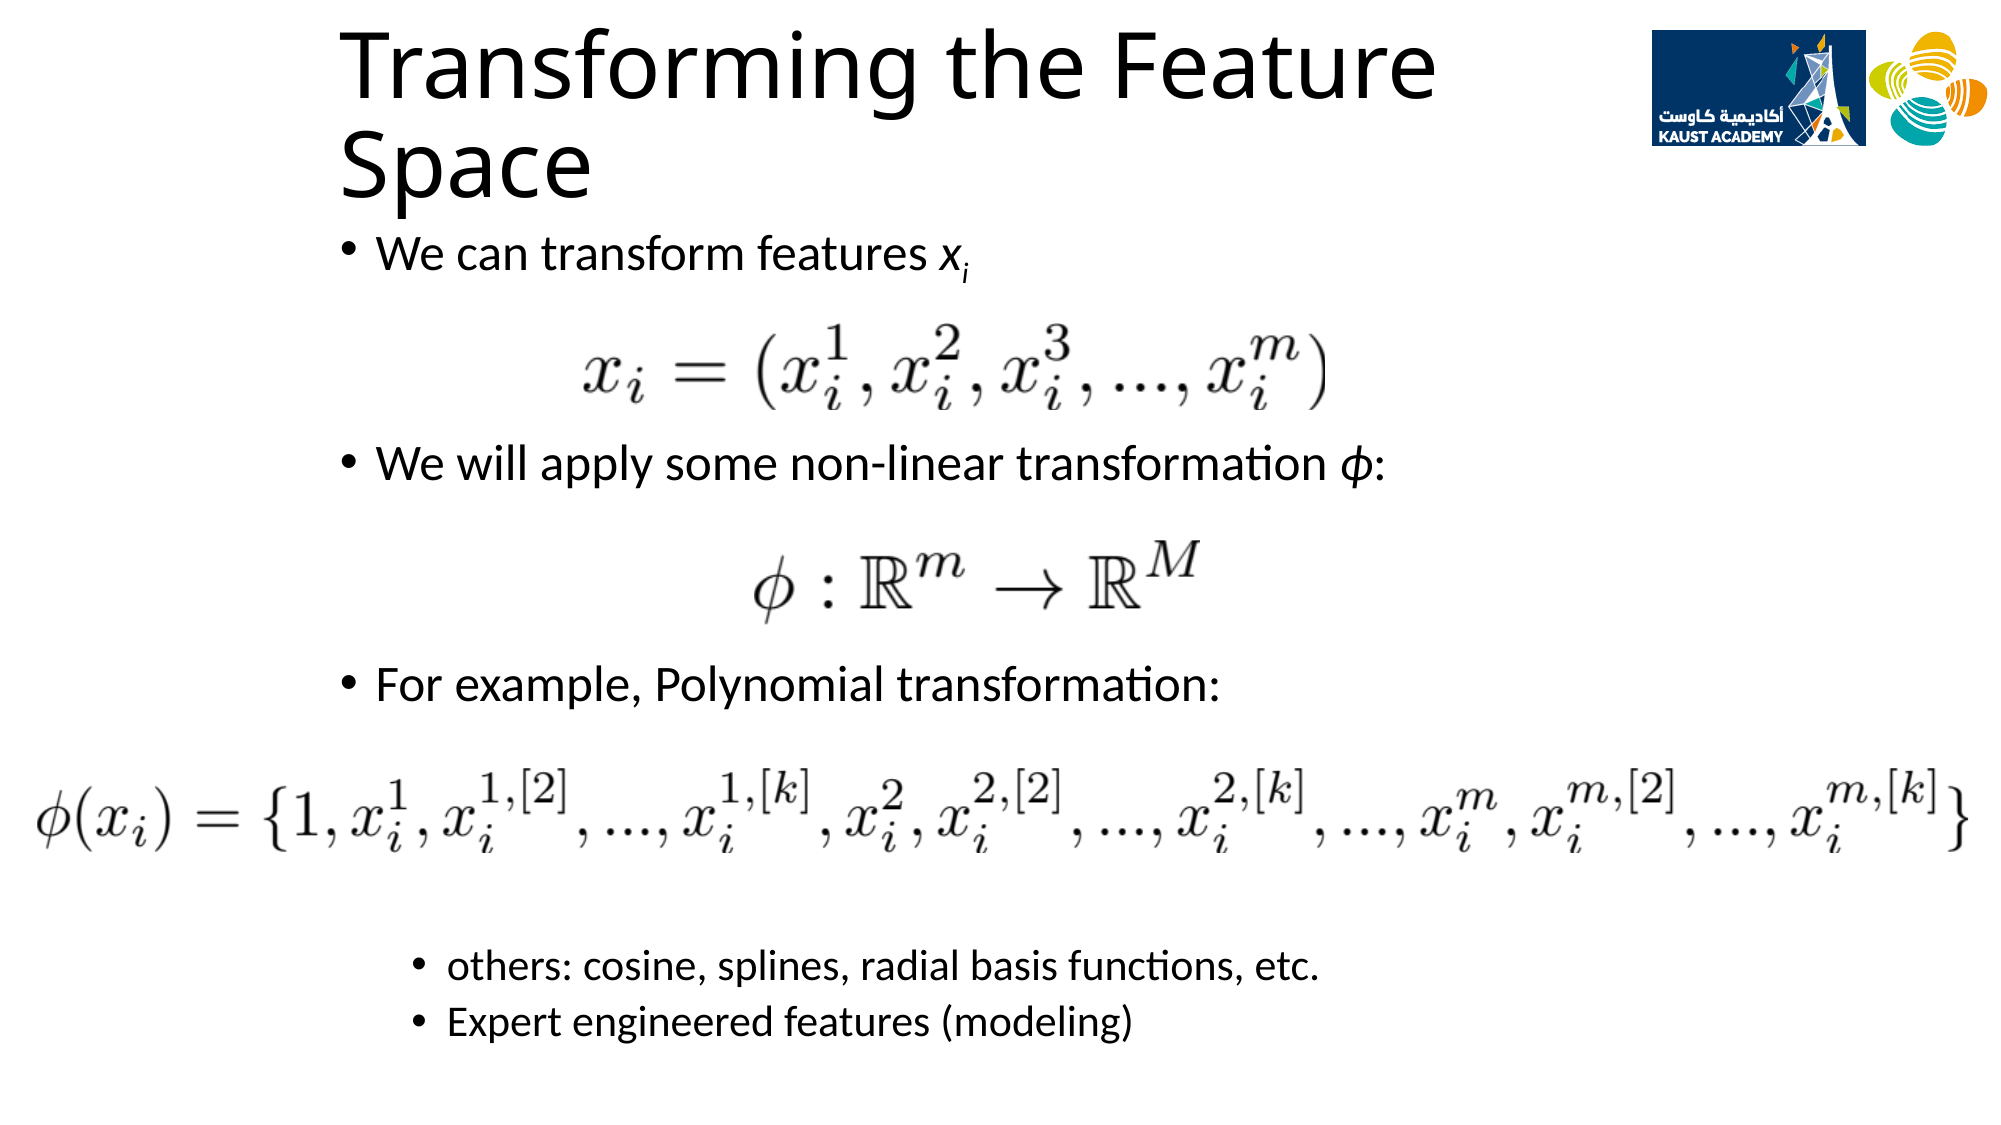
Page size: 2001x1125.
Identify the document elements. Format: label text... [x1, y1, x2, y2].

list We can transform features xi We will apply some non-linear transformation ϕ: For example, Polynomial transformation: others: cosine, splines, radial basis functions, etc. Expert engineered features (modeling) [324, 853, 1675, 1063]
picture [754, 539, 1200, 625]
list We can transform features xi We will apply some non-linear transformation ϕ: For example, Polynomial transformation: others: cosine, splines, radial basis functions, etc. Expert engineered features (modeling) [324, 212, 1675, 767]
title Transforming the Feature Space [324, 24, 1675, 212]
picture [583, 323, 1325, 410]
picture [1675, 30, 1993, 146]
picture [36, 767, 1969, 853]
